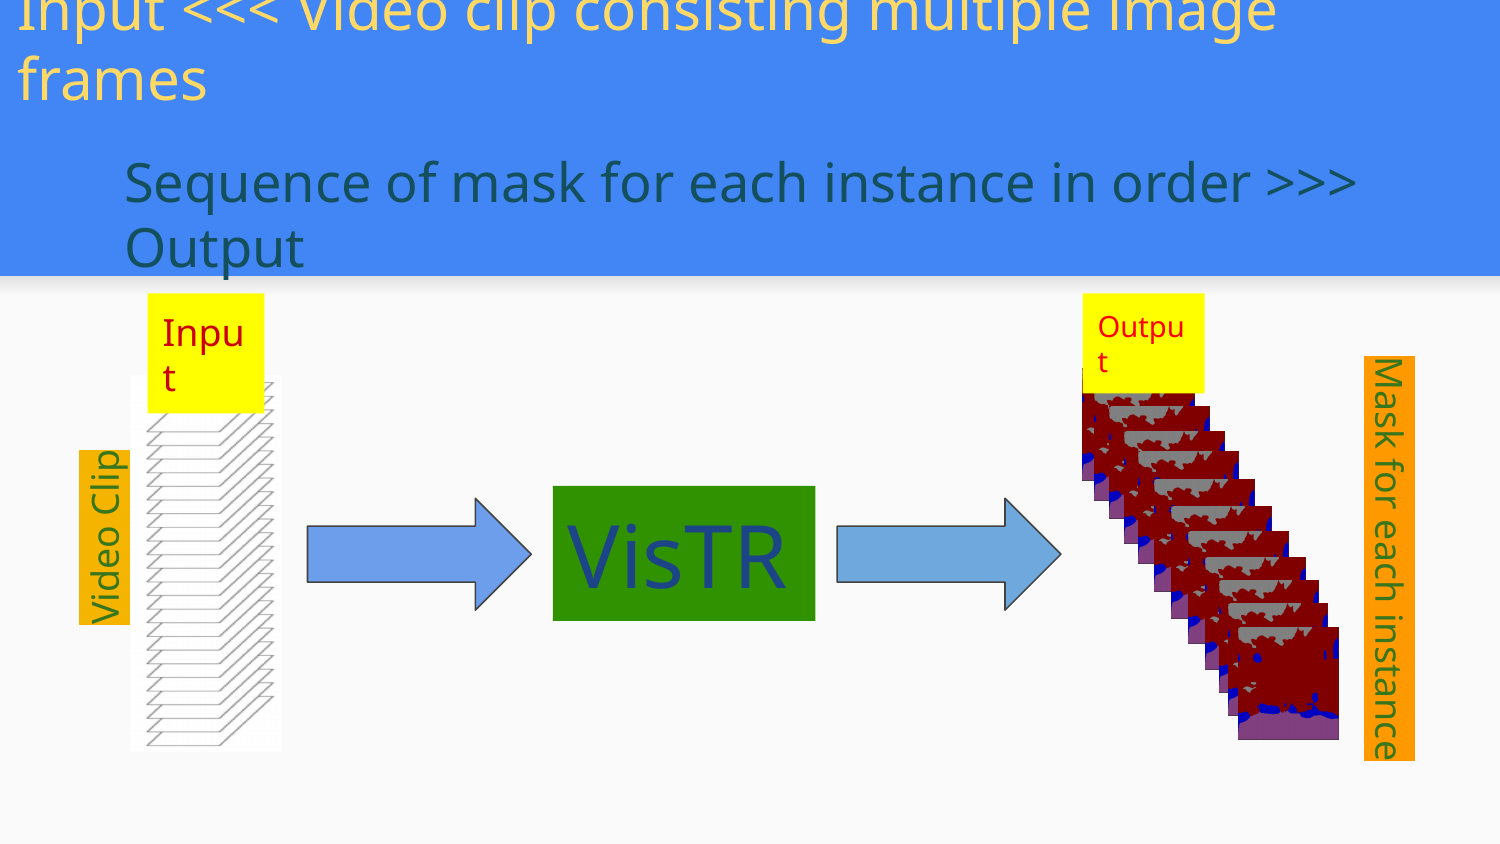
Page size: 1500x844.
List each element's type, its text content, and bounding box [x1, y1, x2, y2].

text_box Input [147, 294, 265, 414]
picture [1082, 368, 1339, 740]
title Input <<< Video clip consisting multiple image frames [2, 18, 1498, 198]
text_box Mask for each instance [1352, 341, 1428, 780]
text_box VisTR [552, 485, 816, 621]
text_box Output [1082, 294, 1205, 394]
picture [17, 376, 395, 752]
text_box [837, 498, 1061, 611]
text_box [399, 498, 532, 611]
text_box Sequence of mask for each instance in order >>> Output [109, 133, 1500, 294]
text_box Video Clip [66, 431, 142, 486]
